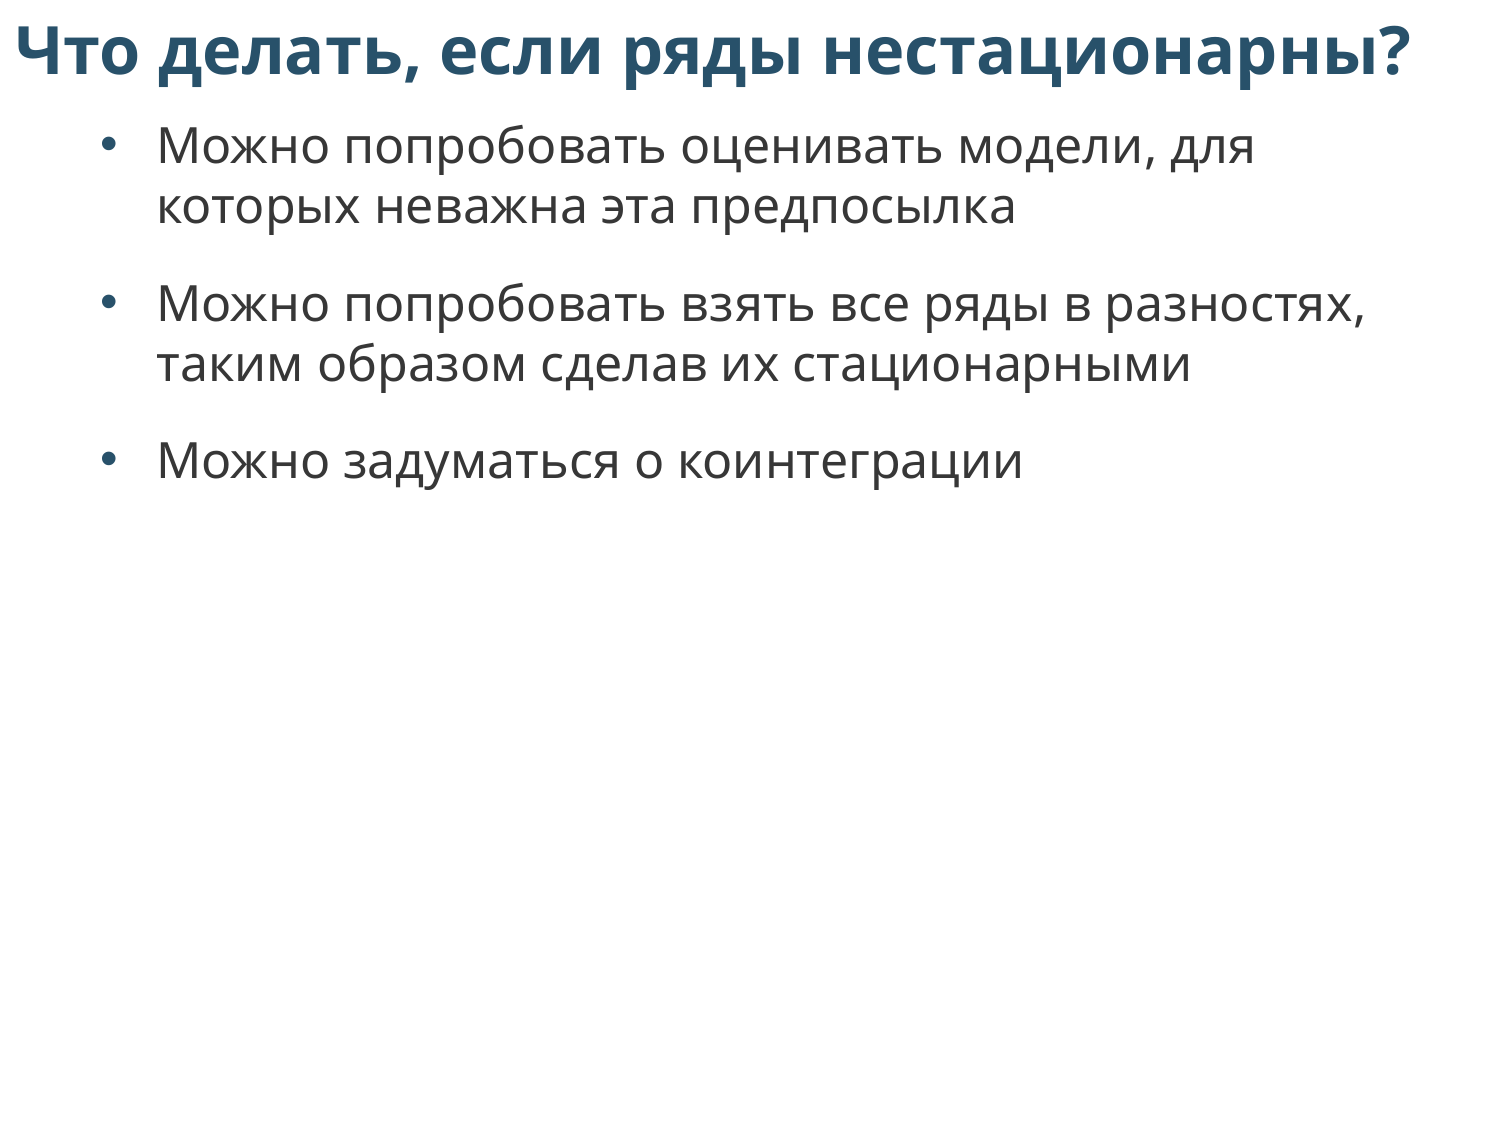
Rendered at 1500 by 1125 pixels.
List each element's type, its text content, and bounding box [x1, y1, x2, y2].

text_box Можно попробовать оценивать модели, для которых неважна эта предпосылка Можно попробовать взять все ряды в разностях, таким образом сделав их стационарными Можно задуматься о коинтеграции [100, 113, 1400, 563]
text_box Что делать, если ряды нестационарны? [0, 0, 1500, 96]
